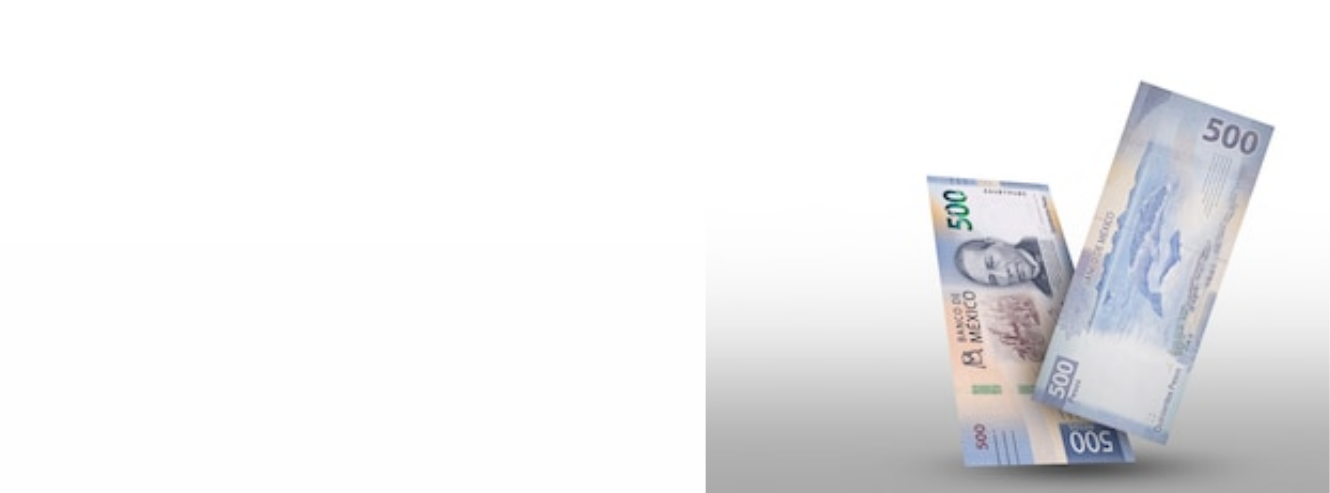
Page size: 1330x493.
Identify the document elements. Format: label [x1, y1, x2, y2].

picture [704, 71, 1330, 493]
